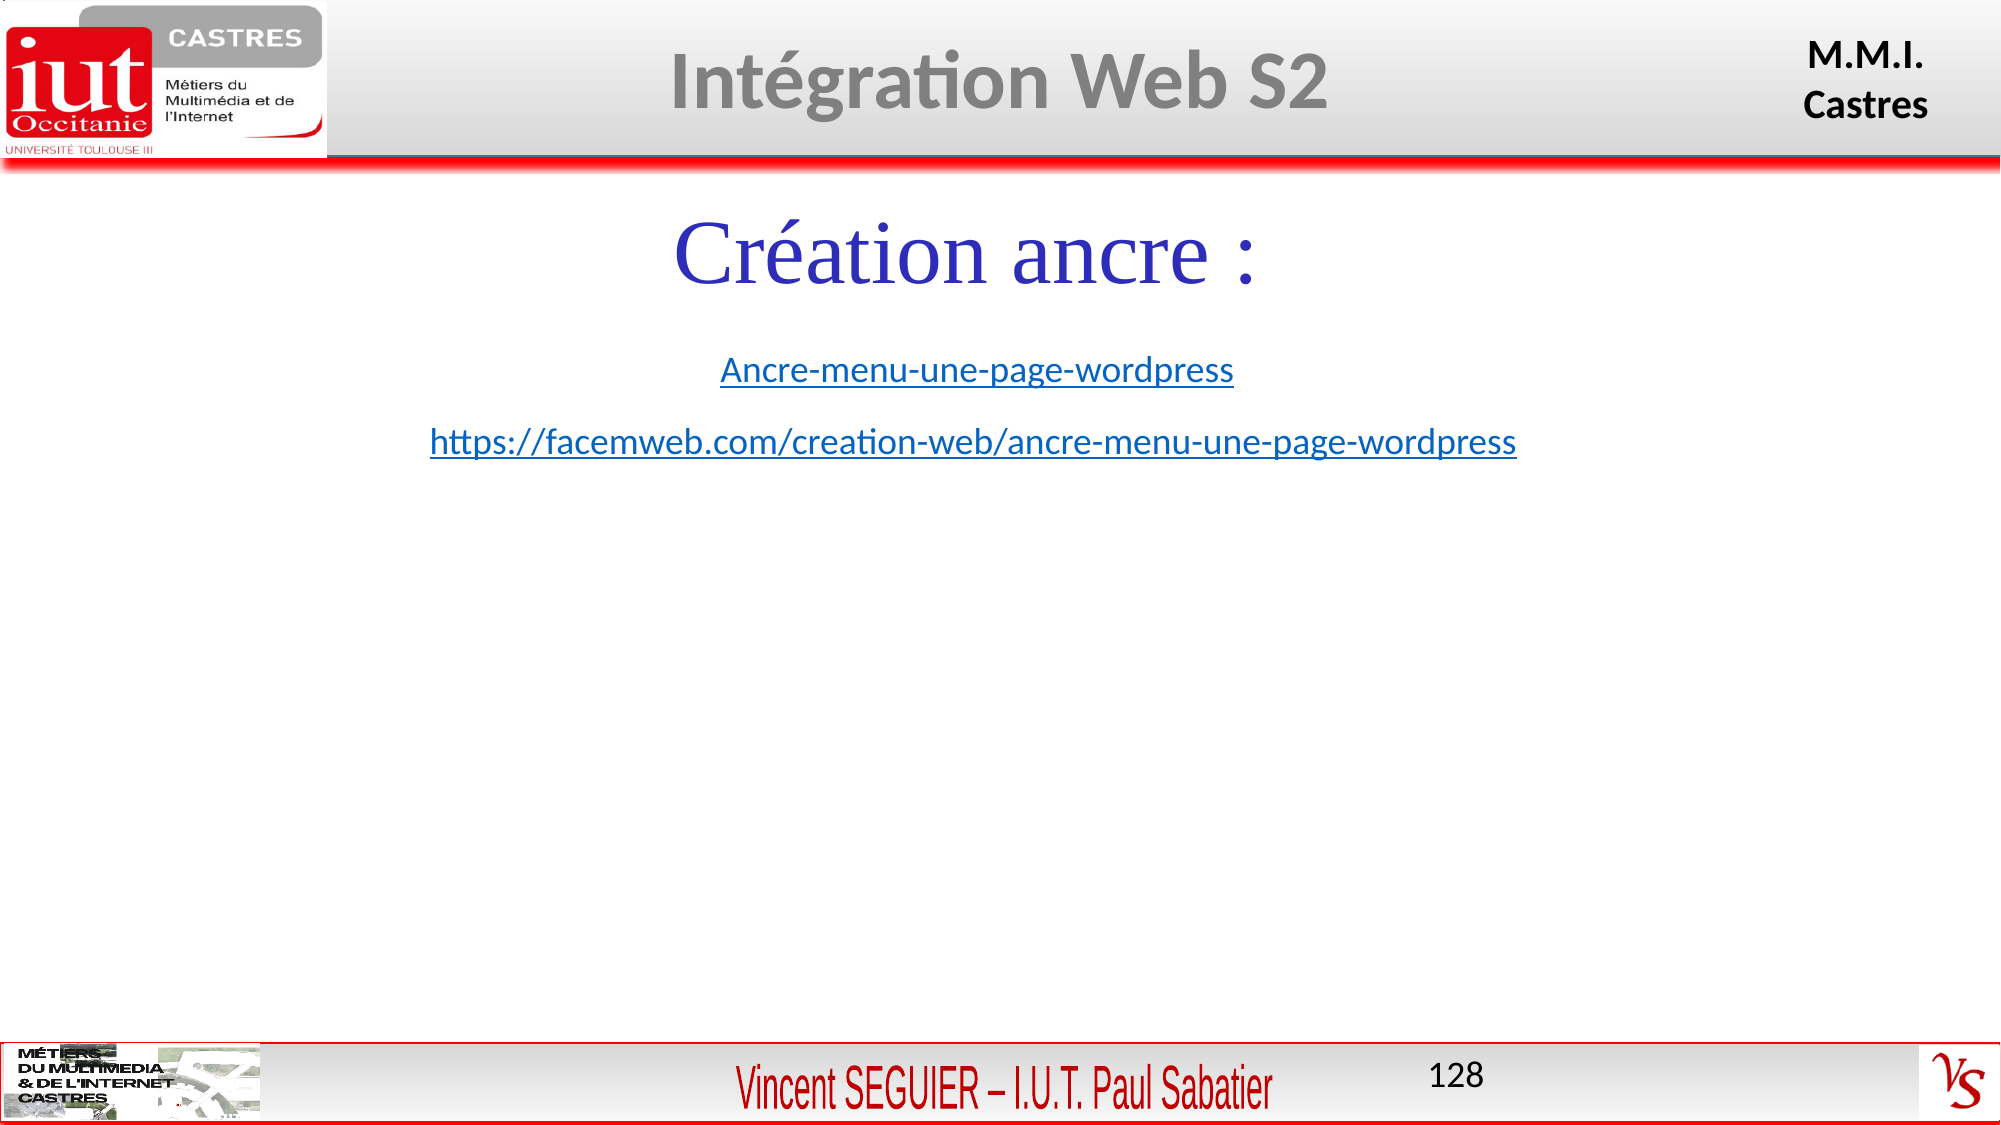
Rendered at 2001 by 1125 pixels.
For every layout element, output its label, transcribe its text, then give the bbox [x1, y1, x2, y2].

picture [1919, 1045, 2000, 1120]
text_box https://facemweb.com/creation-web/ancre-menu-une-page-wordpress [414, 409, 1540, 470]
text_box Création ancre : [444, 184, 1512, 310]
picture [4, 1043, 260, 1120]
text_box Ancre-menu-une-page-wordpress [705, 338, 1250, 398]
slide_number 128 [1412, 1042, 1863, 1103]
picture [0, 1, 327, 158]
